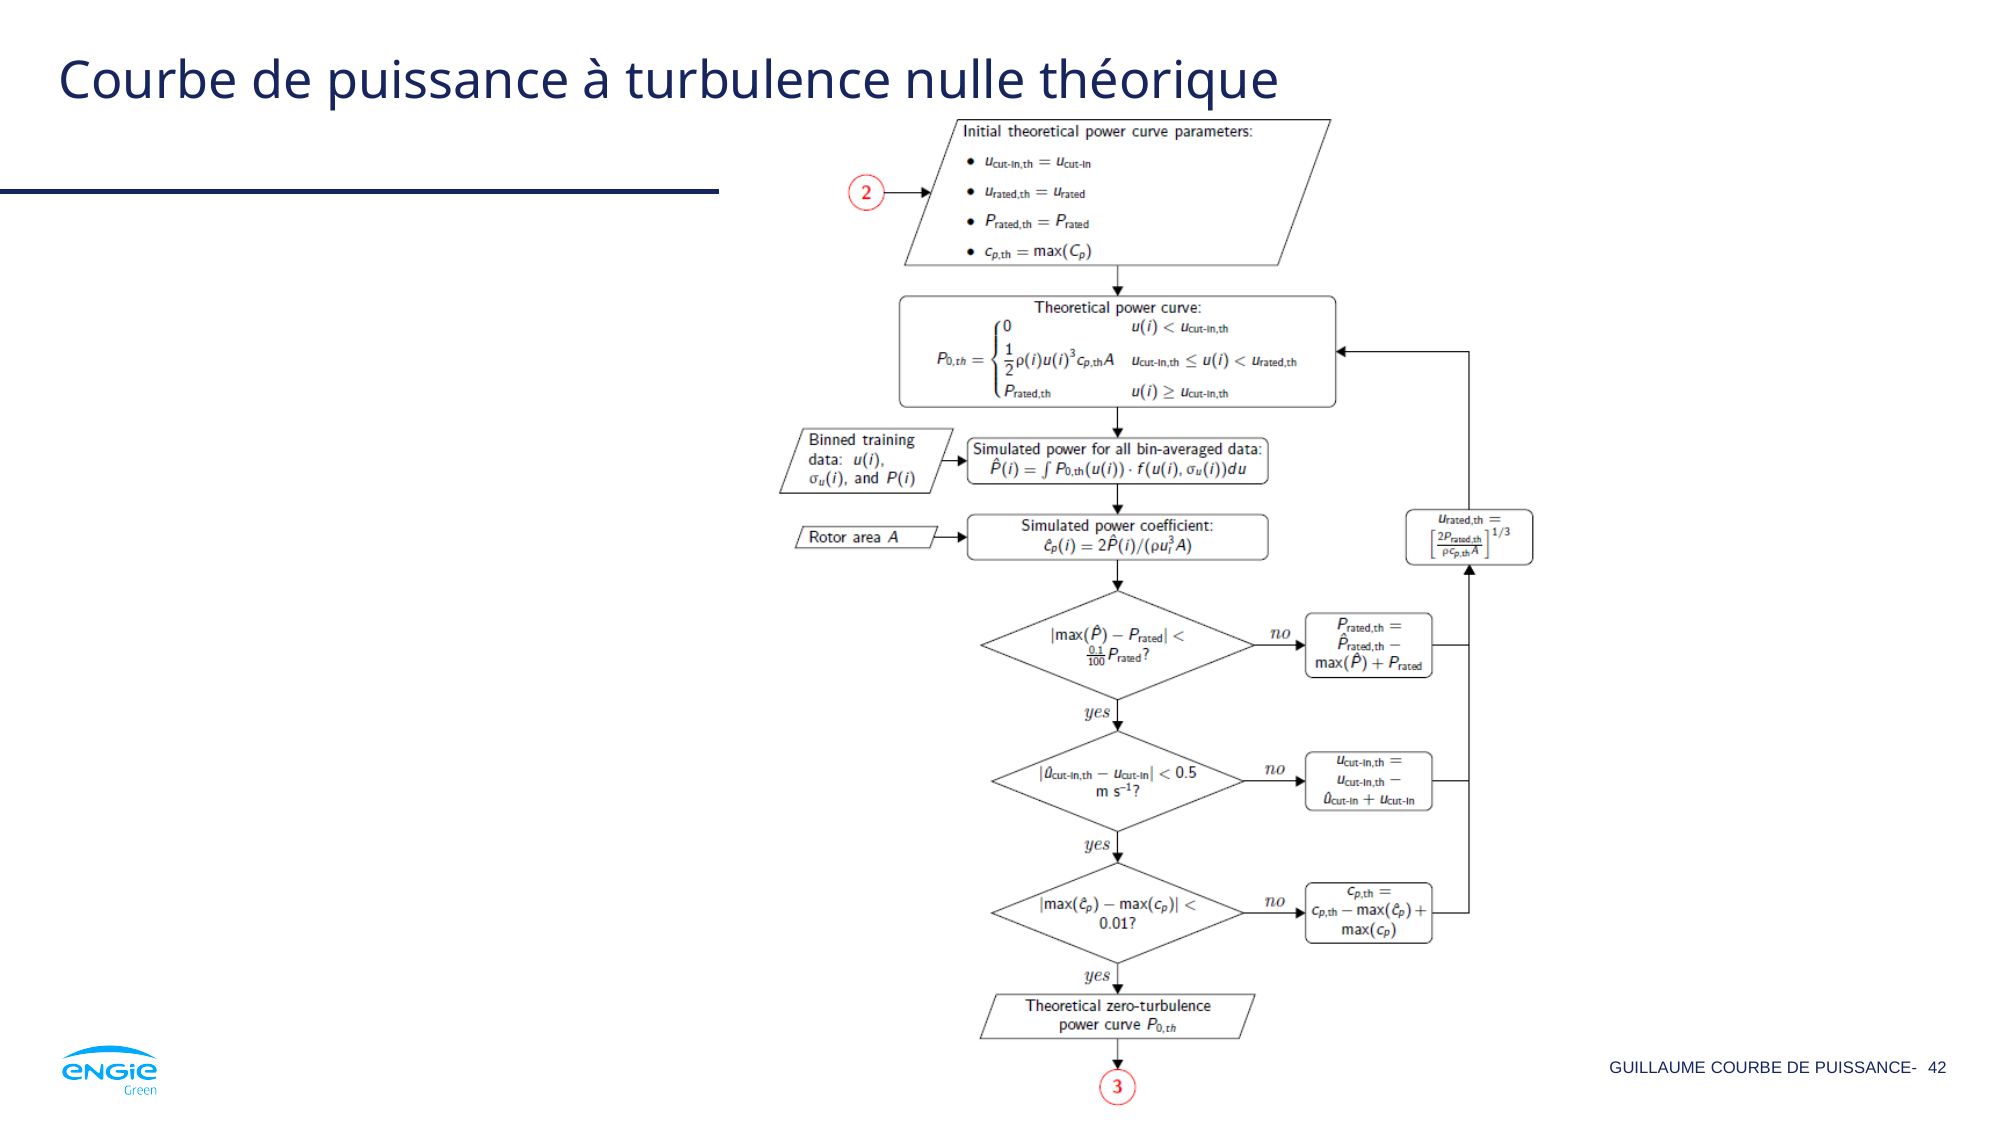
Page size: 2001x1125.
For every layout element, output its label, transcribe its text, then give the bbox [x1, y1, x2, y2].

footer © ENGIE 2024 – Stage guillaume courbe de puissance- [1610, 1049, 1933, 1085]
picture [719, 118, 1610, 1112]
title Courbe de puissance à turbulence nulle théorique [43, 43, 1904, 119]
slide_number 42 [1933, 1049, 1964, 1085]
picture [41, 1028, 178, 1112]
